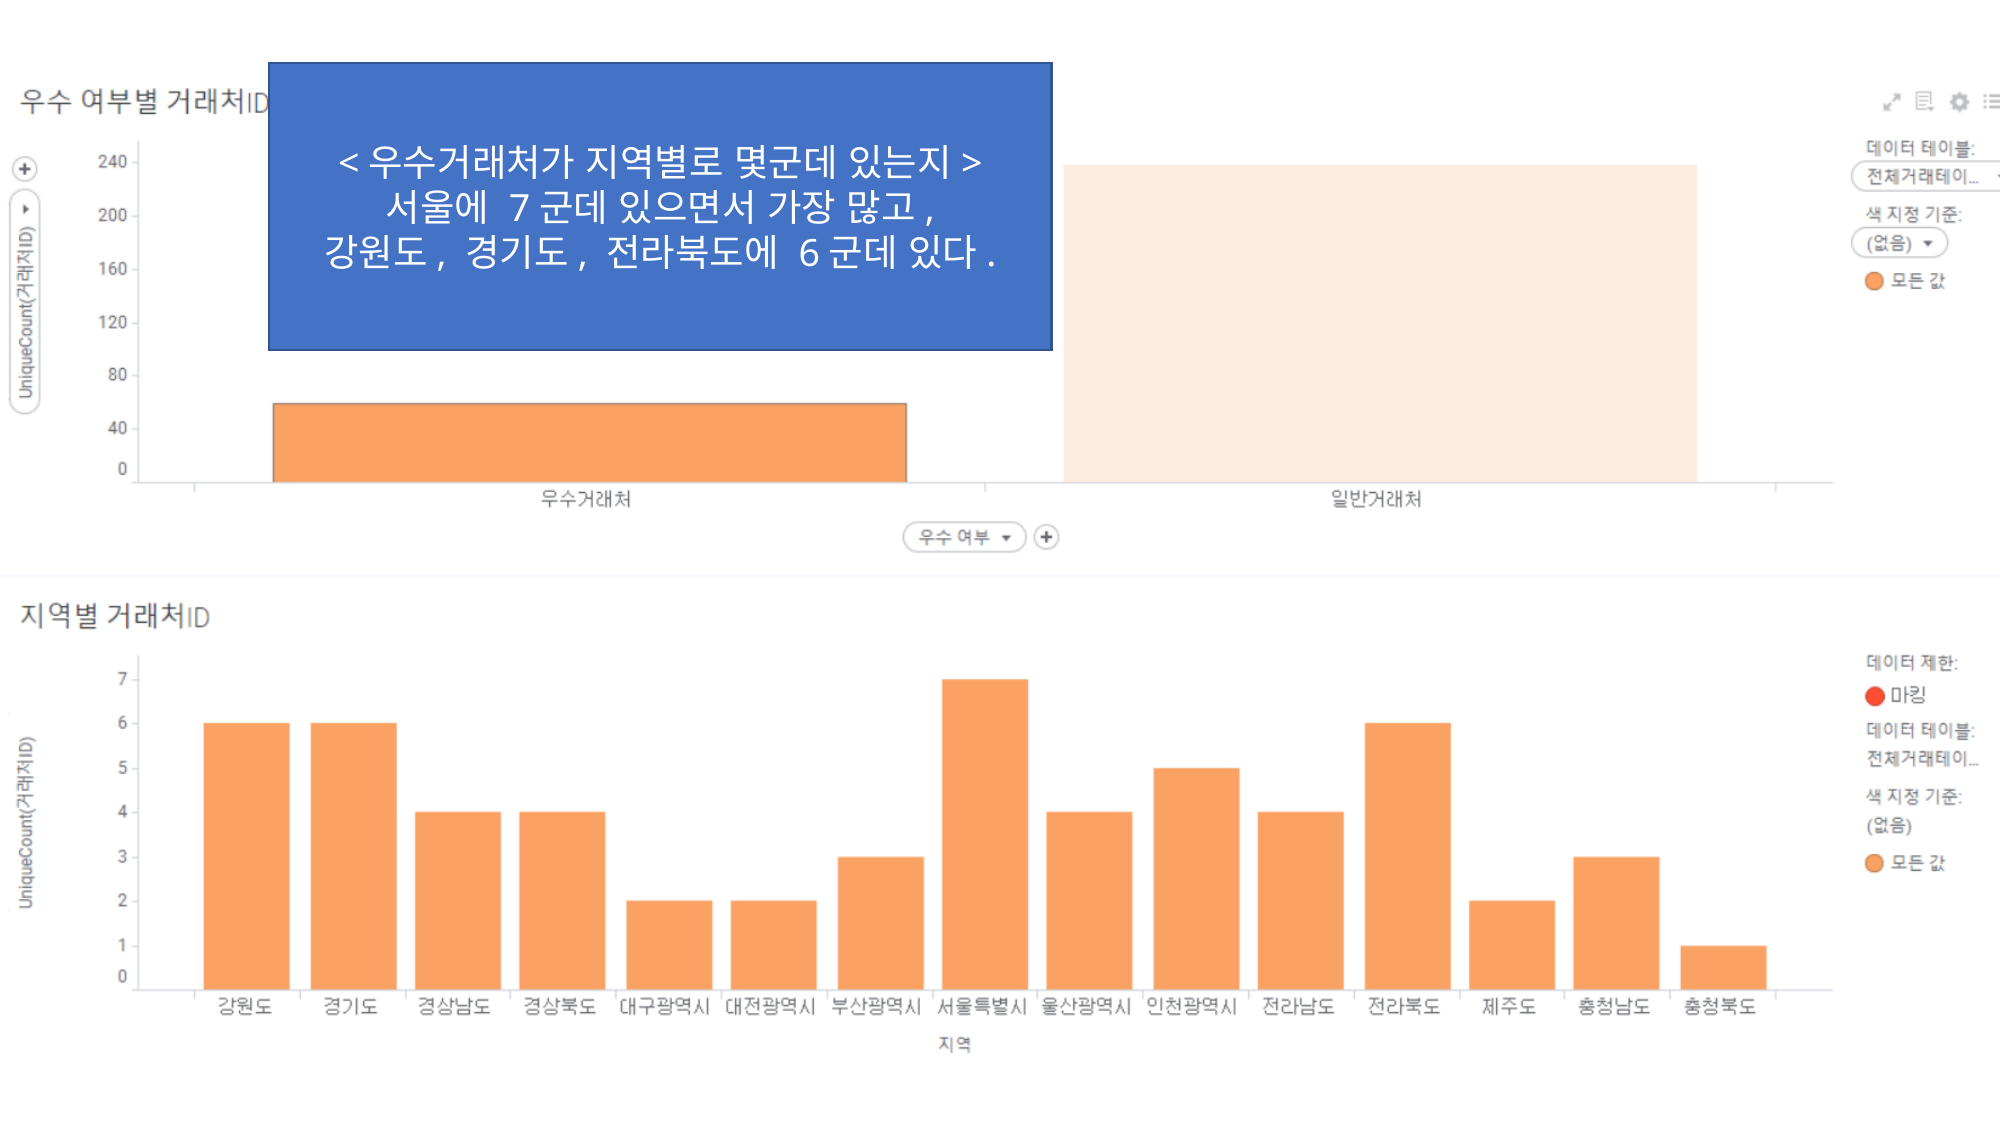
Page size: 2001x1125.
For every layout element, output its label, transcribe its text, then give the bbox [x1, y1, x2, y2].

picture [0, 69, 2000, 1056]
text_box <우수거래처가 지역별로 몇군데 있는지> 서울에 7군데 있으면서 가장 많고, 강원도, 경기도, 전라북도에 6군데 있다. [268, 62, 1053, 69]
